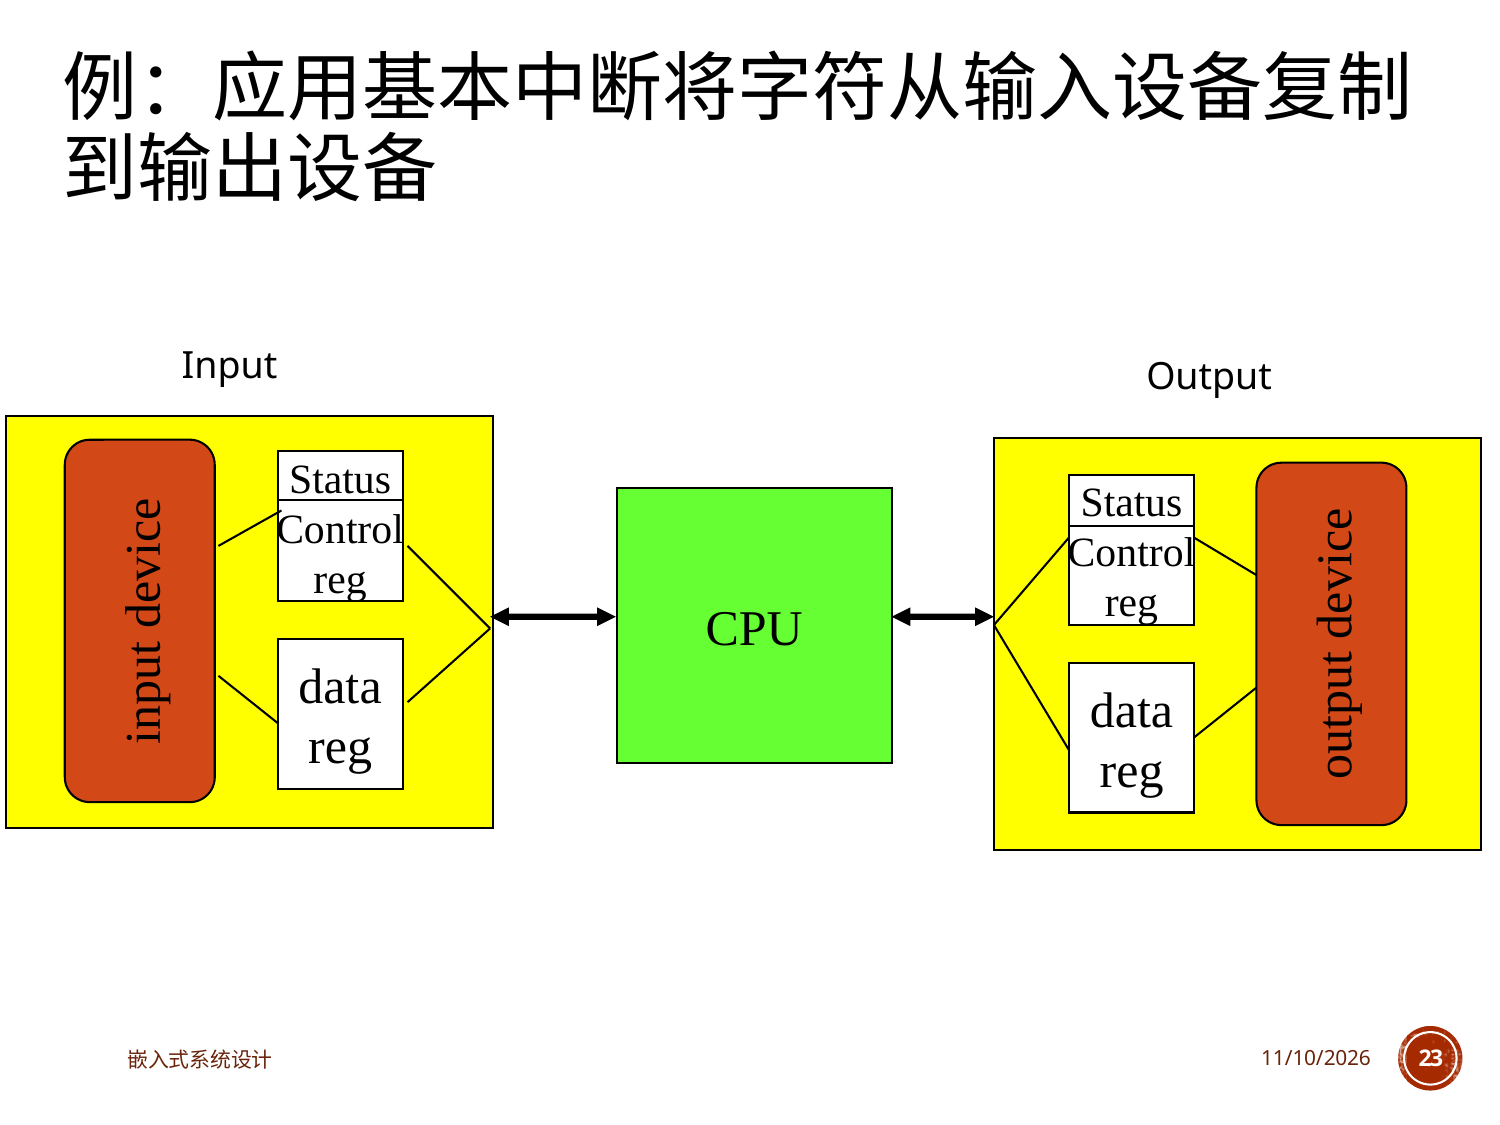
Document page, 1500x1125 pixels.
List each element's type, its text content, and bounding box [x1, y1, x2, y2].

text_box [994, 437, 1482, 851]
text_box data reg [1069, 662, 1194, 813]
text_box CPU [616, 487, 892, 763]
text_box [5, 415, 494, 829]
text_box Output [1131, 344, 1310, 405]
text_box Status Control reg [1069, 527, 1194, 625]
text_box Status Control reg [277, 451, 403, 499]
text_box Status Control reg [1069, 475, 1194, 525]
text_box output device [1256, 462, 1407, 826]
text_box Status Control reg [277, 500, 403, 602]
text_box Input [166, 334, 308, 394]
footer 嵌入式系统设计 [112, 1028, 891, 1089]
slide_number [982, 1028, 1386, 1089]
text_box [891, 610, 994, 623]
text_box [490, 610, 616, 623]
title 例：应用基本中断将字符从输入设备复制到输出设备 [47, 46, 1471, 215]
text_box input device [64, 439, 215, 803]
slide_number 23 [1391, 1028, 1471, 1089]
text_box data reg [277, 638, 403, 789]
